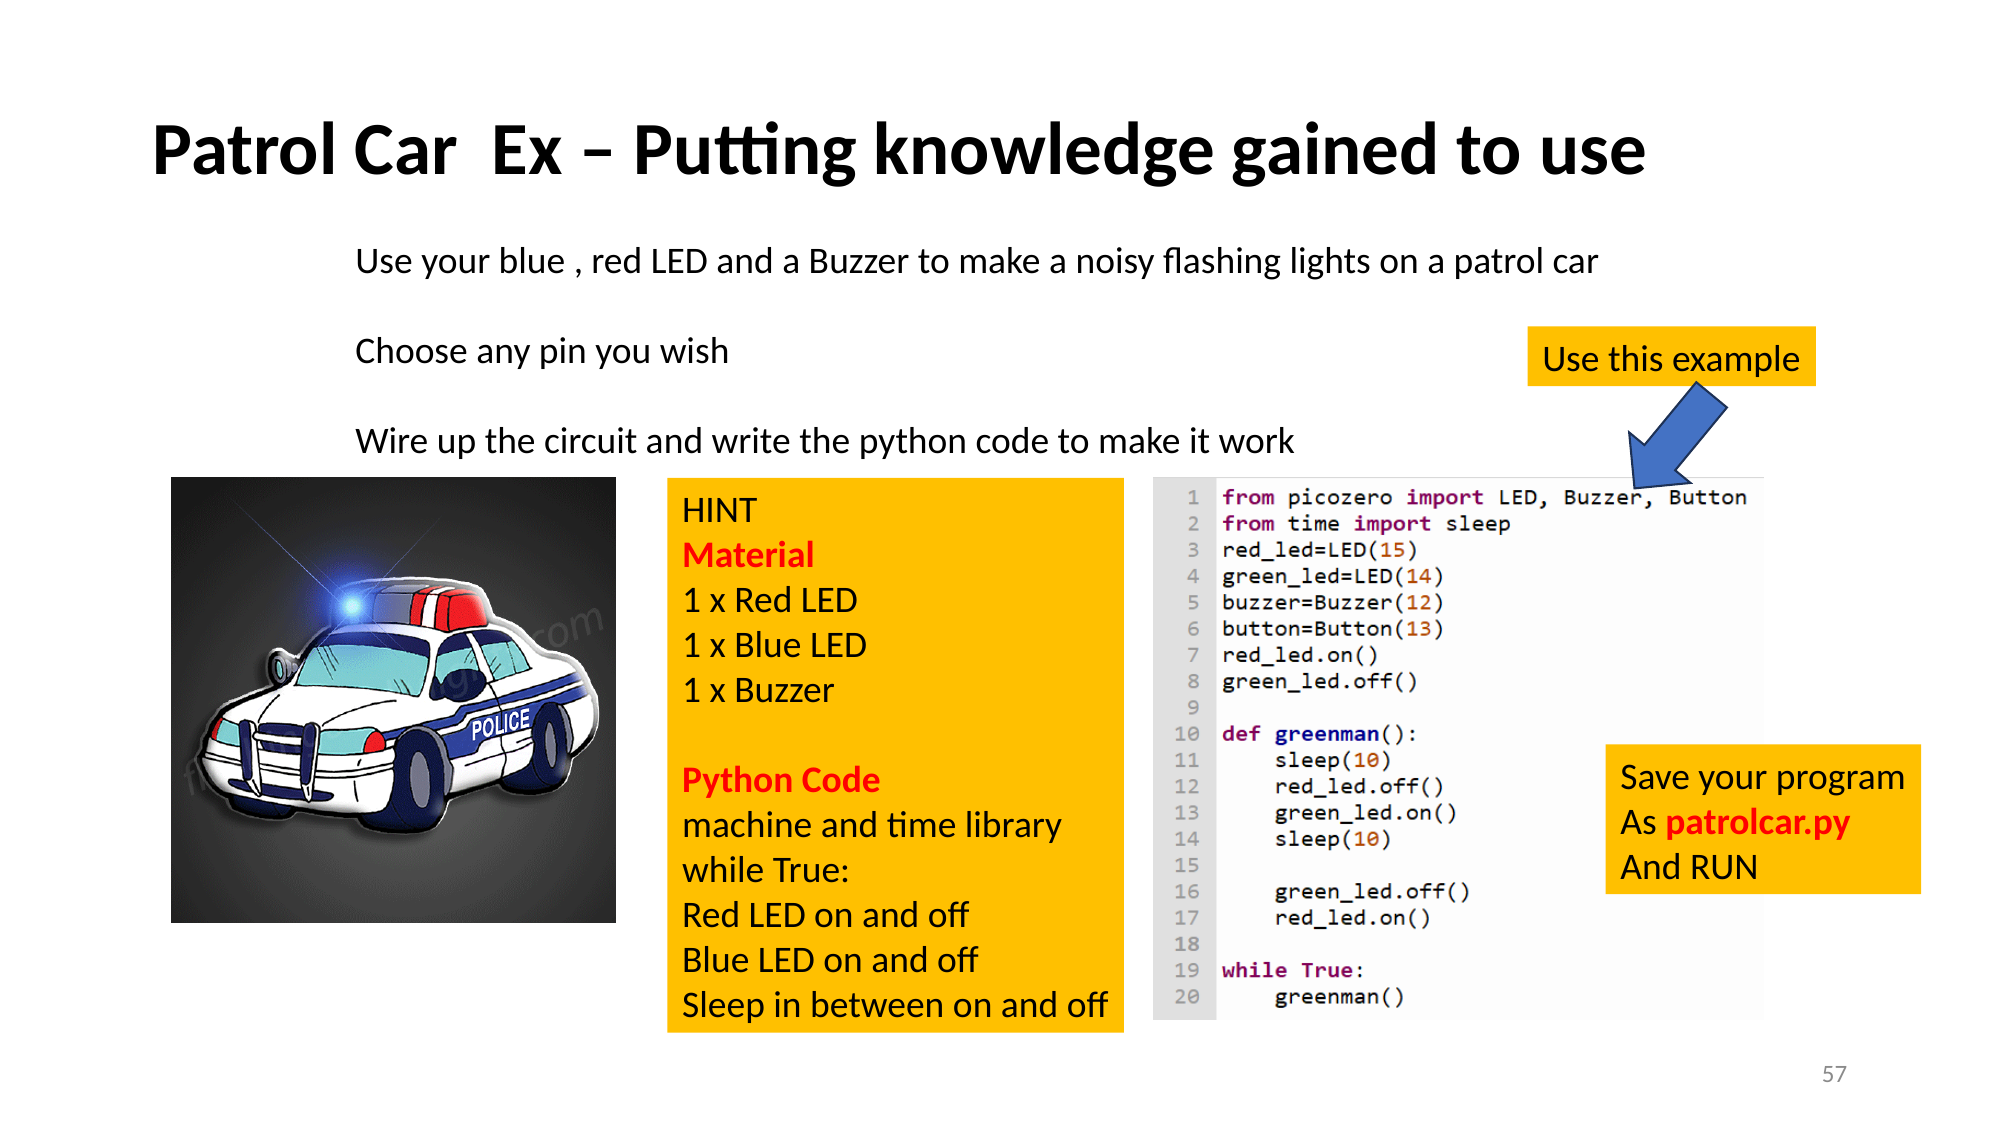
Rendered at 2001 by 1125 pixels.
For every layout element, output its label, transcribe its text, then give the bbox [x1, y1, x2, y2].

text_box Use your blue , red LED and a Buzzer to make a noisy flashing lights on a patrol car Choose any pin you wish Wire up the circuit and write the python code to make it work [340, 229, 1616, 469]
text_box HINT Material 1 x Red LED 1 x Blue LED 1 x Buzzer Python Code machine and time library while True: Red LED on and off Blue LED on and off Sleep in between on and off [667, 477, 1124, 1033]
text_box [1153, 326, 1818, 1020]
text_box Patrol Car Ex – Putting knowledge gained to use [137, 98, 1863, 203]
picture [171, 477, 616, 923]
text_box Save your program As patrolcar.py And RUN [1818, 744, 1922, 895]
slide_number 57 [1412, 1042, 1863, 1103]
